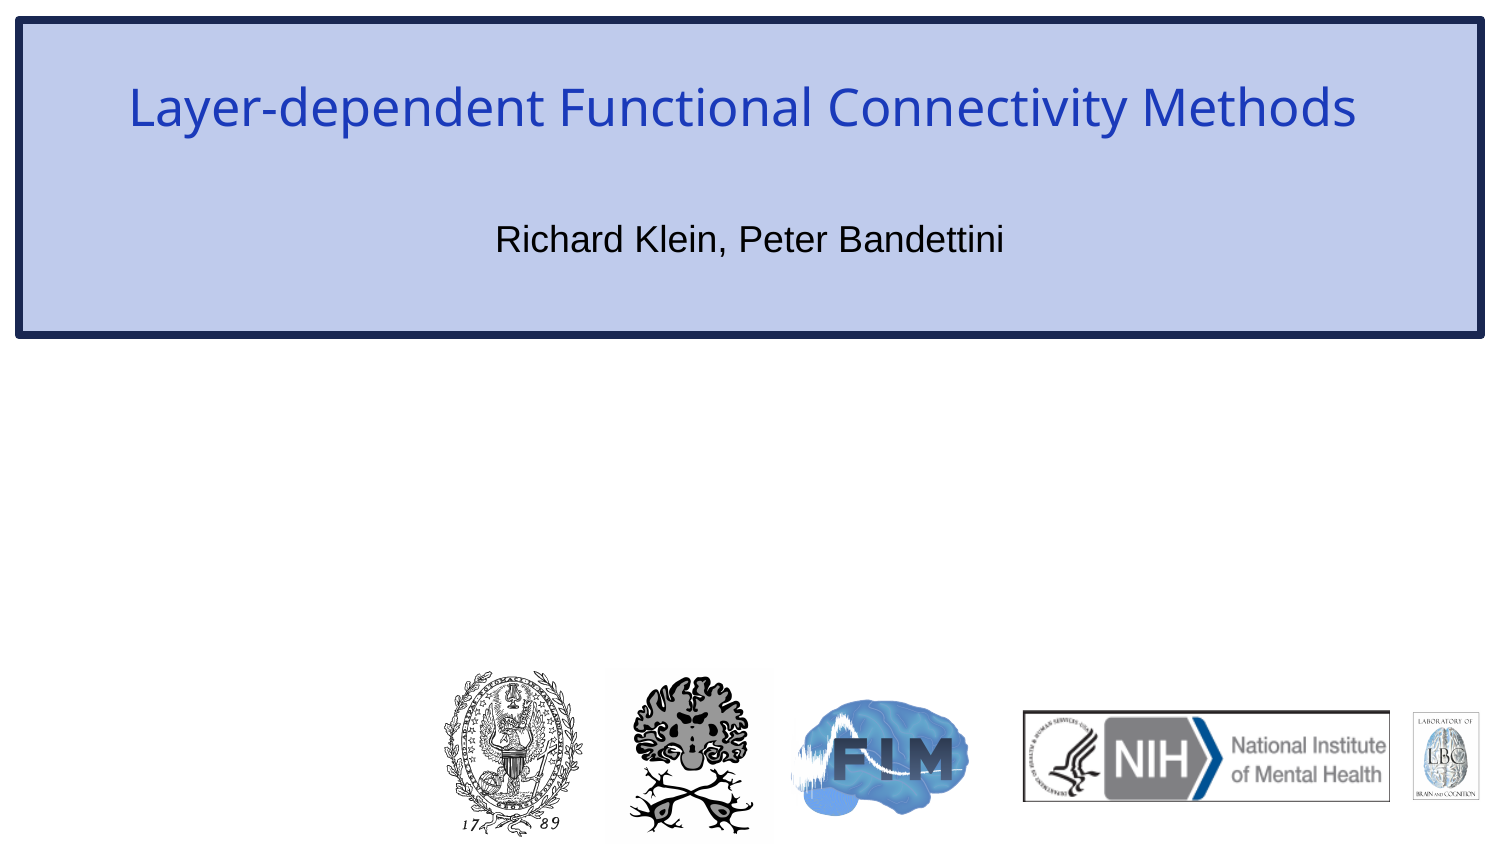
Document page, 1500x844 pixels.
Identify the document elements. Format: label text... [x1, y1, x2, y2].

text_box [18, 19, 1481, 336]
text_box Richard Klein, Peter Bandettini [51, 192, 1449, 314]
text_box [426, 668, 1482, 844]
text_box Layer-dependent Functional Connectivity Methods [51, 59, 1449, 154]
